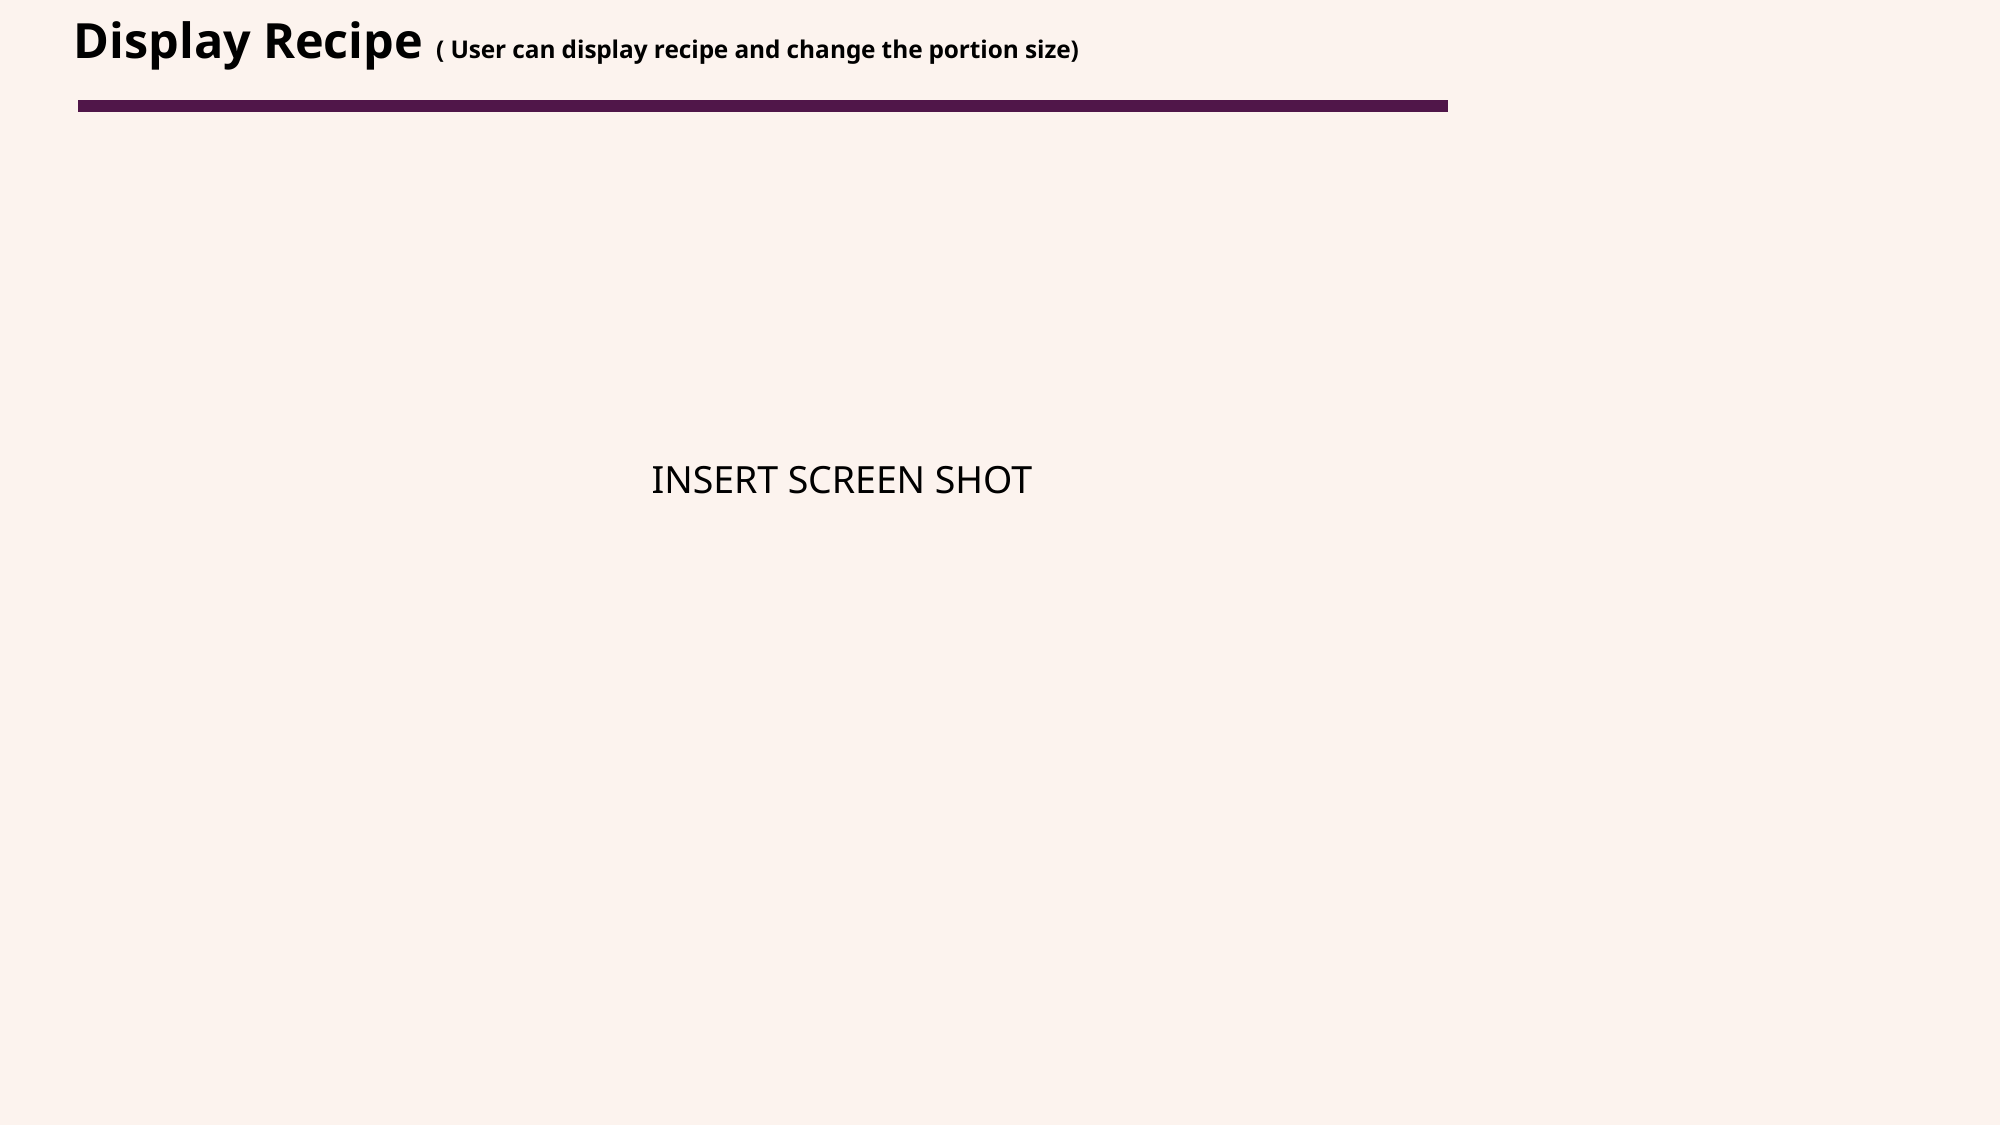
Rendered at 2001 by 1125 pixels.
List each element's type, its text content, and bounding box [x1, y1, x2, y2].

title Display Recipe ( User can display recipe and change the portion size) [58, 2, 2000, 137]
text_box INSERT SCREEN SHOT [636, 448, 1048, 509]
